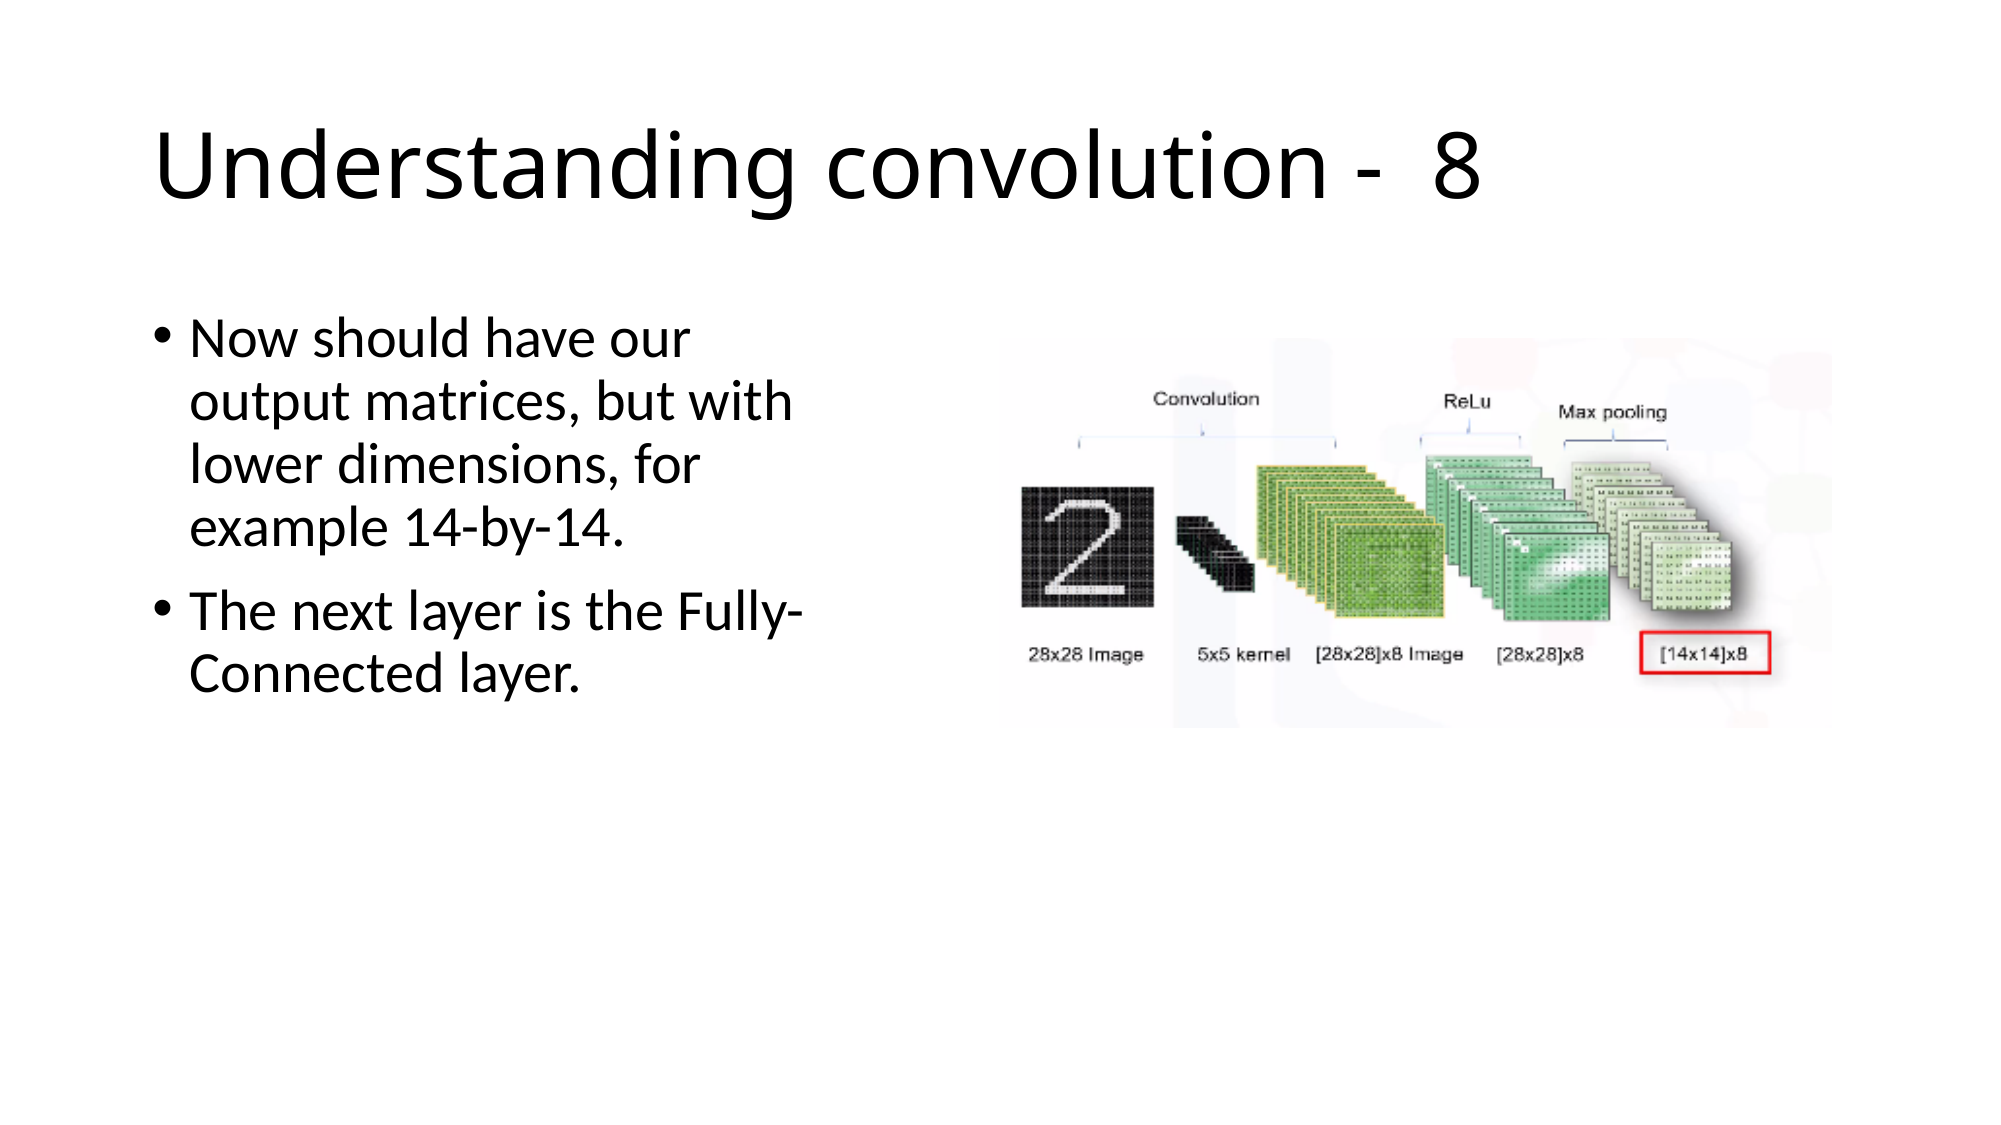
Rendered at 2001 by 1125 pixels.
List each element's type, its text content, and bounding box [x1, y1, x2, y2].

picture [999, 338, 1832, 728]
list Now should have our output matrices, but with lower dimensions, for example 14-by-14. The next layer is the Fully-Connected layer. [137, 299, 878, 1014]
title Understanding convolution - 8 [137, 59, 1863, 278]
